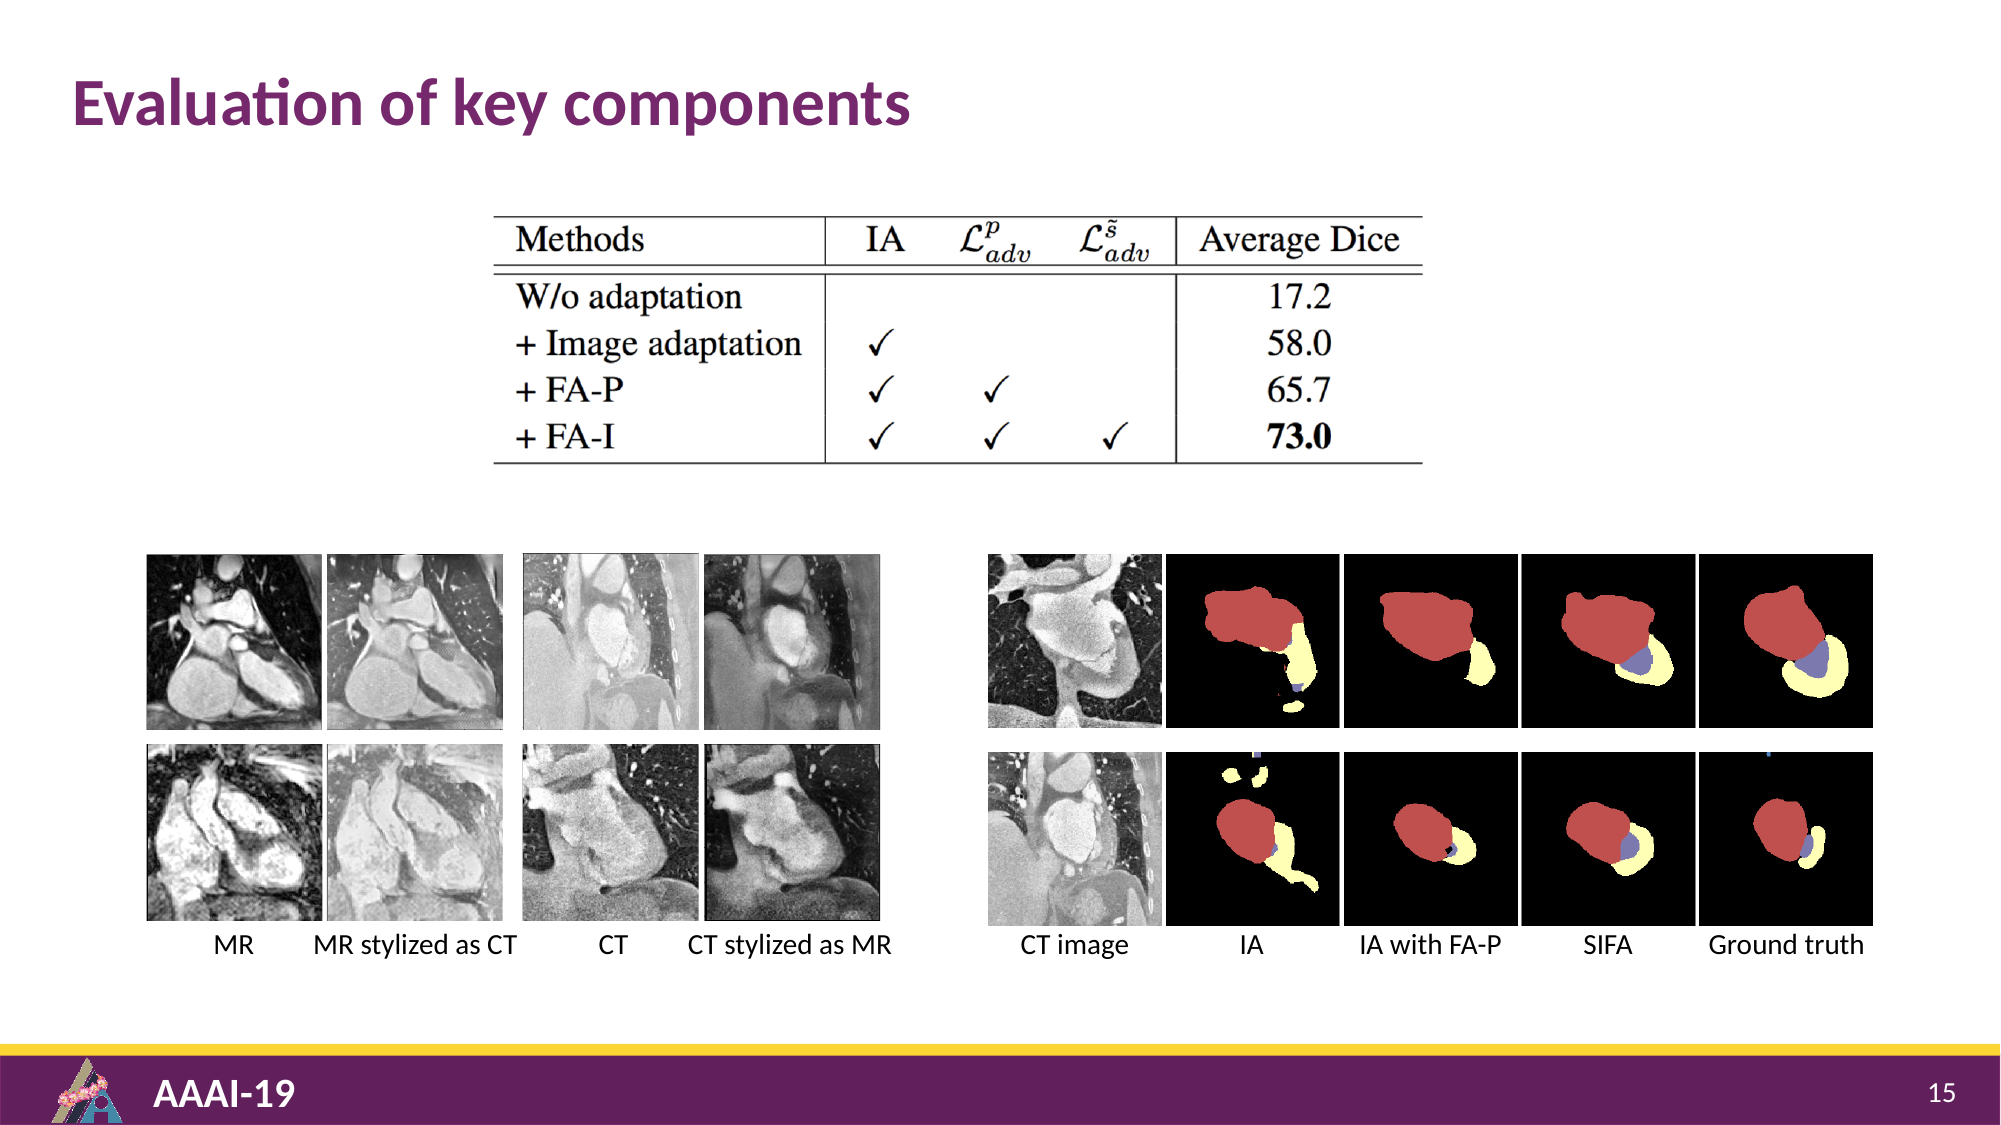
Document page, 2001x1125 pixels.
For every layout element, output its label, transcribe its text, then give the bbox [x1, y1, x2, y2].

picture [146, 744, 323, 921]
picture [522, 553, 699, 730]
picture [522, 744, 699, 921]
picture [704, 553, 881, 730]
text_box IA [1174, 929, 1310, 969]
text_box CT stylized as MR [702, 925, 914, 961]
text_box SIFA [1518, 929, 1698, 969]
text_box MR [146, 925, 294, 961]
text_box MR stylized as CT [294, 925, 525, 961]
title Evaluation of key components [57, 59, 1782, 149]
picture [146, 554, 322, 730]
picture [51, 1055, 123, 1125]
picture [485, 206, 1437, 471]
picture [327, 554, 504, 730]
picture [988, 550, 1876, 929]
text_box CT [525, 925, 702, 961]
text_box IA with FA-P [1310, 929, 1518, 969]
text_box CT image [997, 929, 1153, 969]
picture [326, 744, 503, 921]
text_box Ground truth [1698, 918, 1890, 969]
picture [704, 744, 881, 921]
